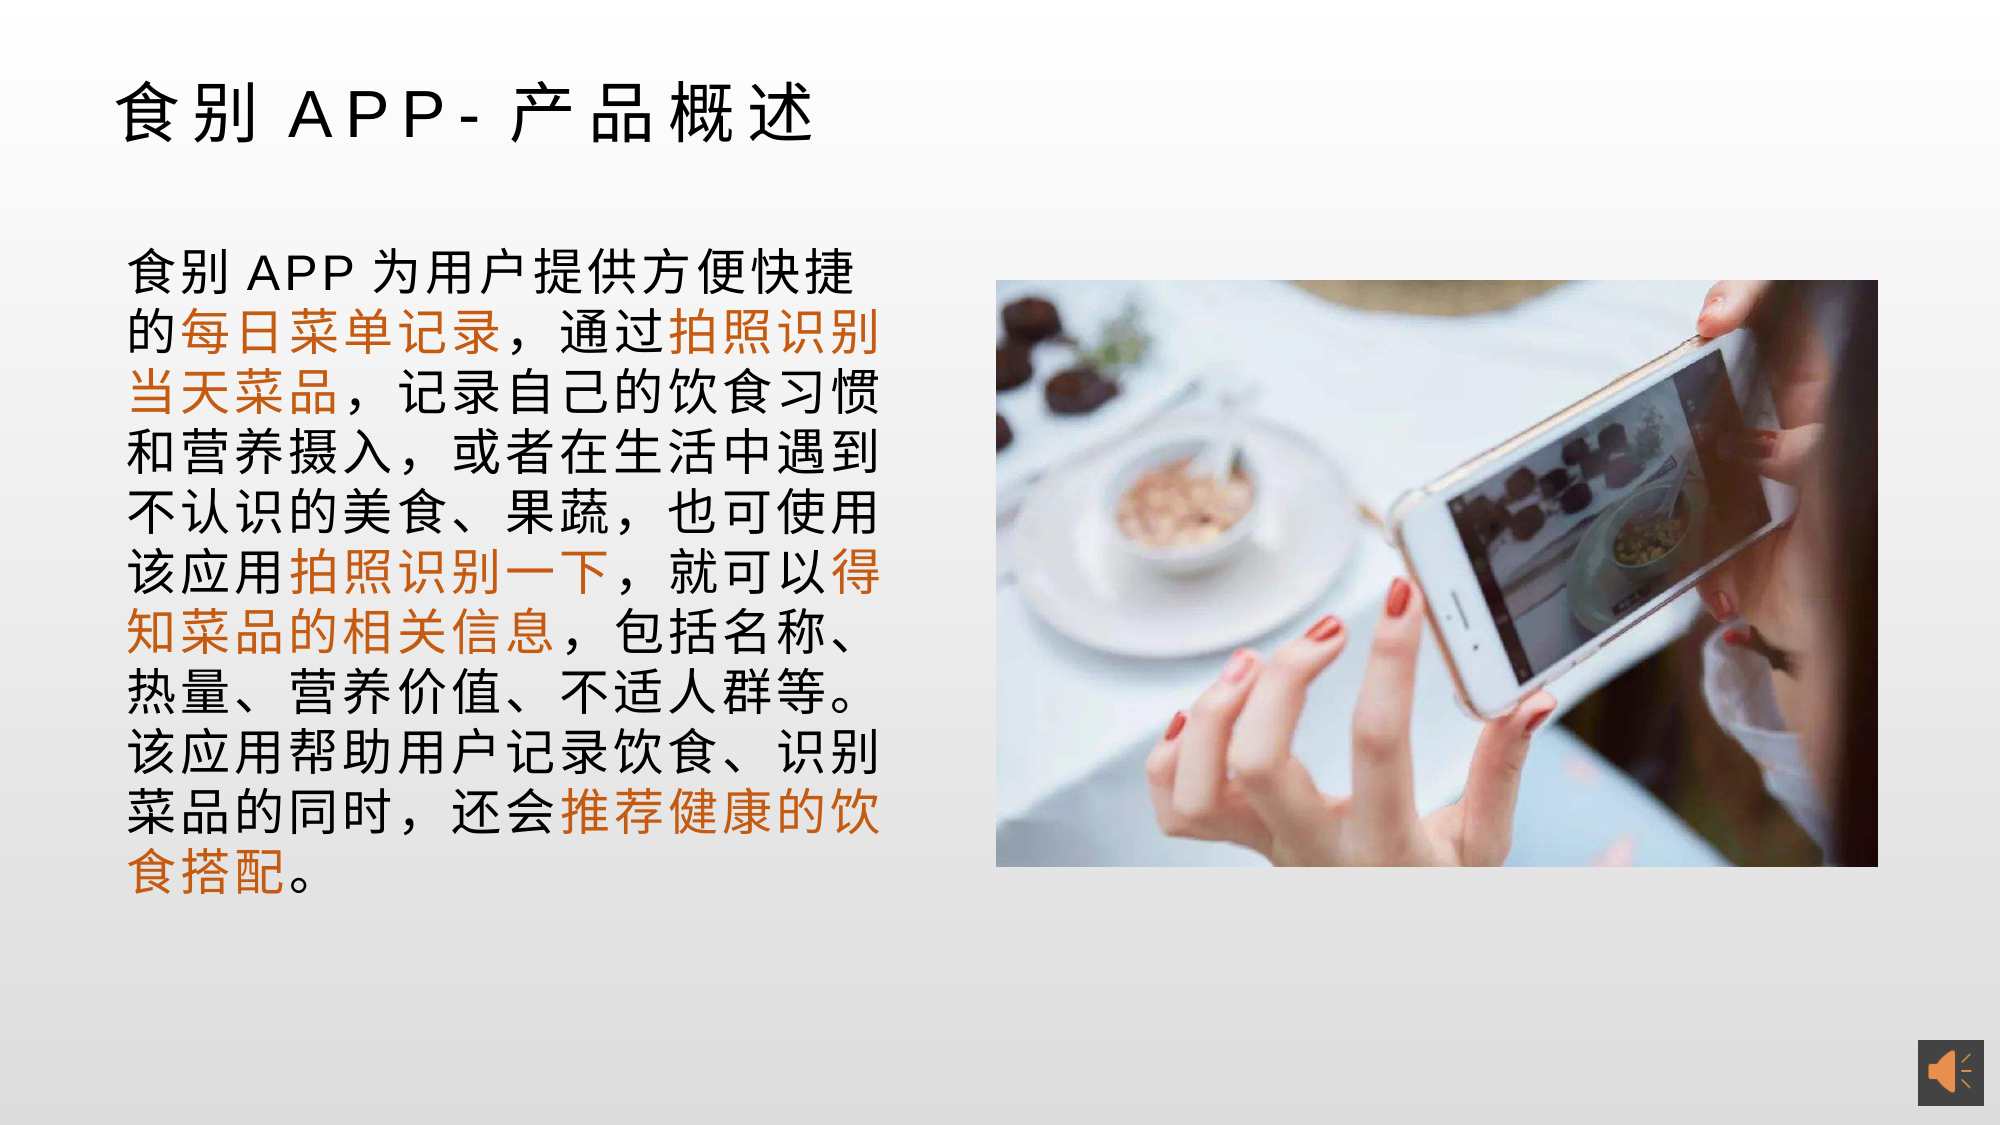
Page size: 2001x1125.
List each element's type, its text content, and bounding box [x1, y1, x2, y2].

subtitle 食别APP为用户提供方便快捷的每日菜单记录，通过拍照识别当天菜品，记录自己的饮食习惯和营养摄入，或者在生活中遇到不认识的美食、果蔬，也可使用该应用拍照识别一下，就可以得知菜品的相关信息，包括名称、热量、营养价值、不适人群等。该应用帮助用户记录饮食、识别菜品的同时，还会推荐健康的饮食搭配。 [109, 234, 920, 658]
picture [1916, 1039, 1985, 1107]
title 食别APP-产品概述 [43, 64, 872, 166]
picture [996, 280, 1878, 868]
